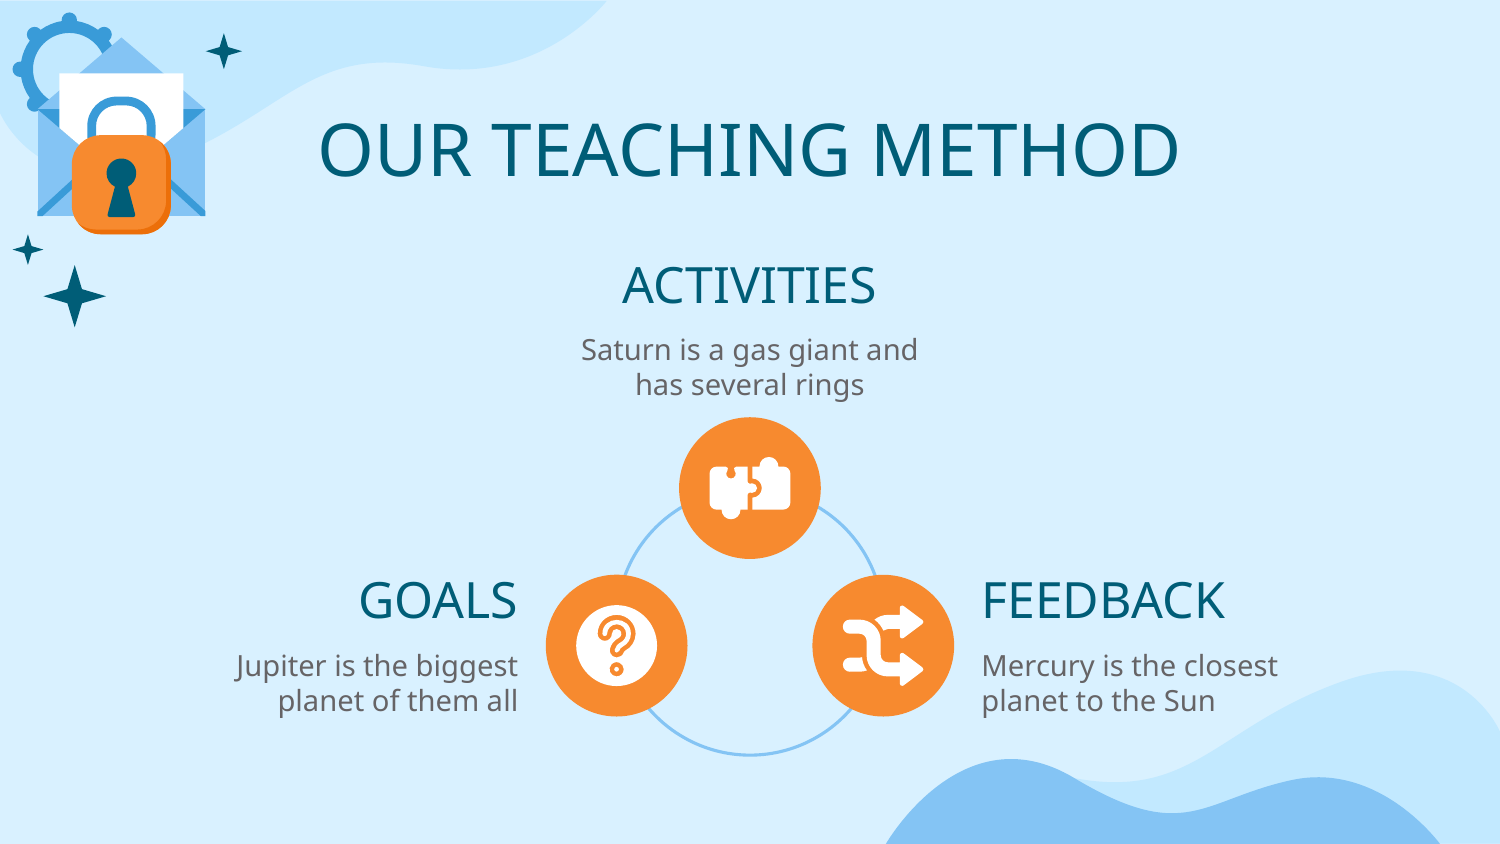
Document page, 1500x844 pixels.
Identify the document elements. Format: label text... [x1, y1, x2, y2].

text_box Mercury is the closest planet to the Sun [966, 644, 1336, 715]
text_box GOALS [164, 553, 534, 631]
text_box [842, 605, 924, 687]
text_box FEEDBACK [966, 553, 1336, 644]
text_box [709, 456, 791, 520]
text_box ACTIVITIES [565, 237, 935, 316]
text_box Saturn is a gas giant and has several rings [565, 316, 935, 399]
title OUR TEACHING METHOD [246, 88, 1382, 200]
text_box Jupiter is the biggest planet of them all [164, 631, 534, 715]
text_box [625, 507, 875, 756]
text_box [575, 604, 658, 687]
text_box [545, 574, 688, 717]
text_box [812, 574, 955, 717]
text_box [679, 417, 821, 559]
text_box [12, 12, 243, 328]
